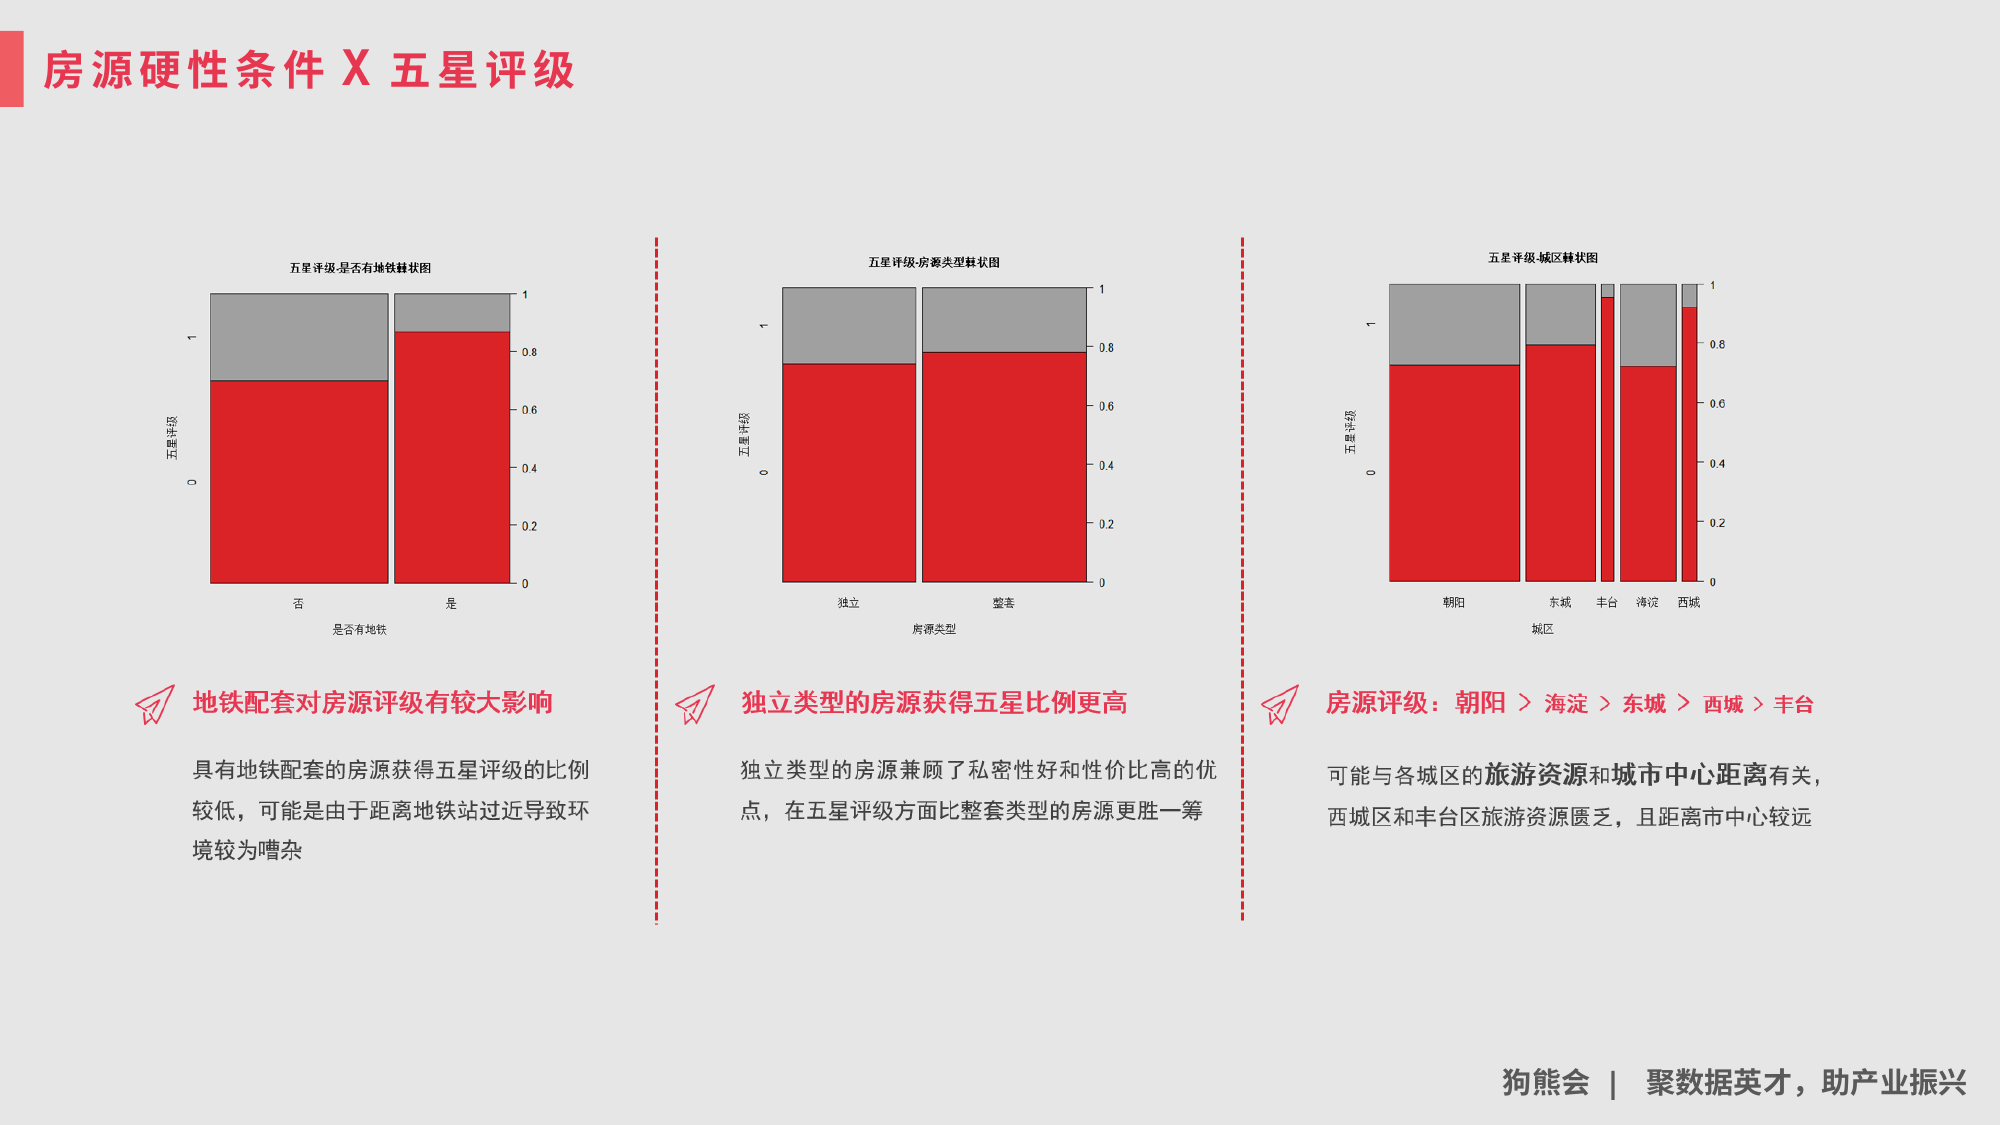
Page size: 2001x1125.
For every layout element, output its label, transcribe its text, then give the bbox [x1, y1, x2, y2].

text_box [0, 30, 24, 107]
picture [117, 237, 1840, 955]
text_box 狗熊会 | 聚数据英才，助产业振兴 [1488, 1057, 2000, 1108]
text_box 房源硬性条件X五星评级 [28, 28, 938, 104]
